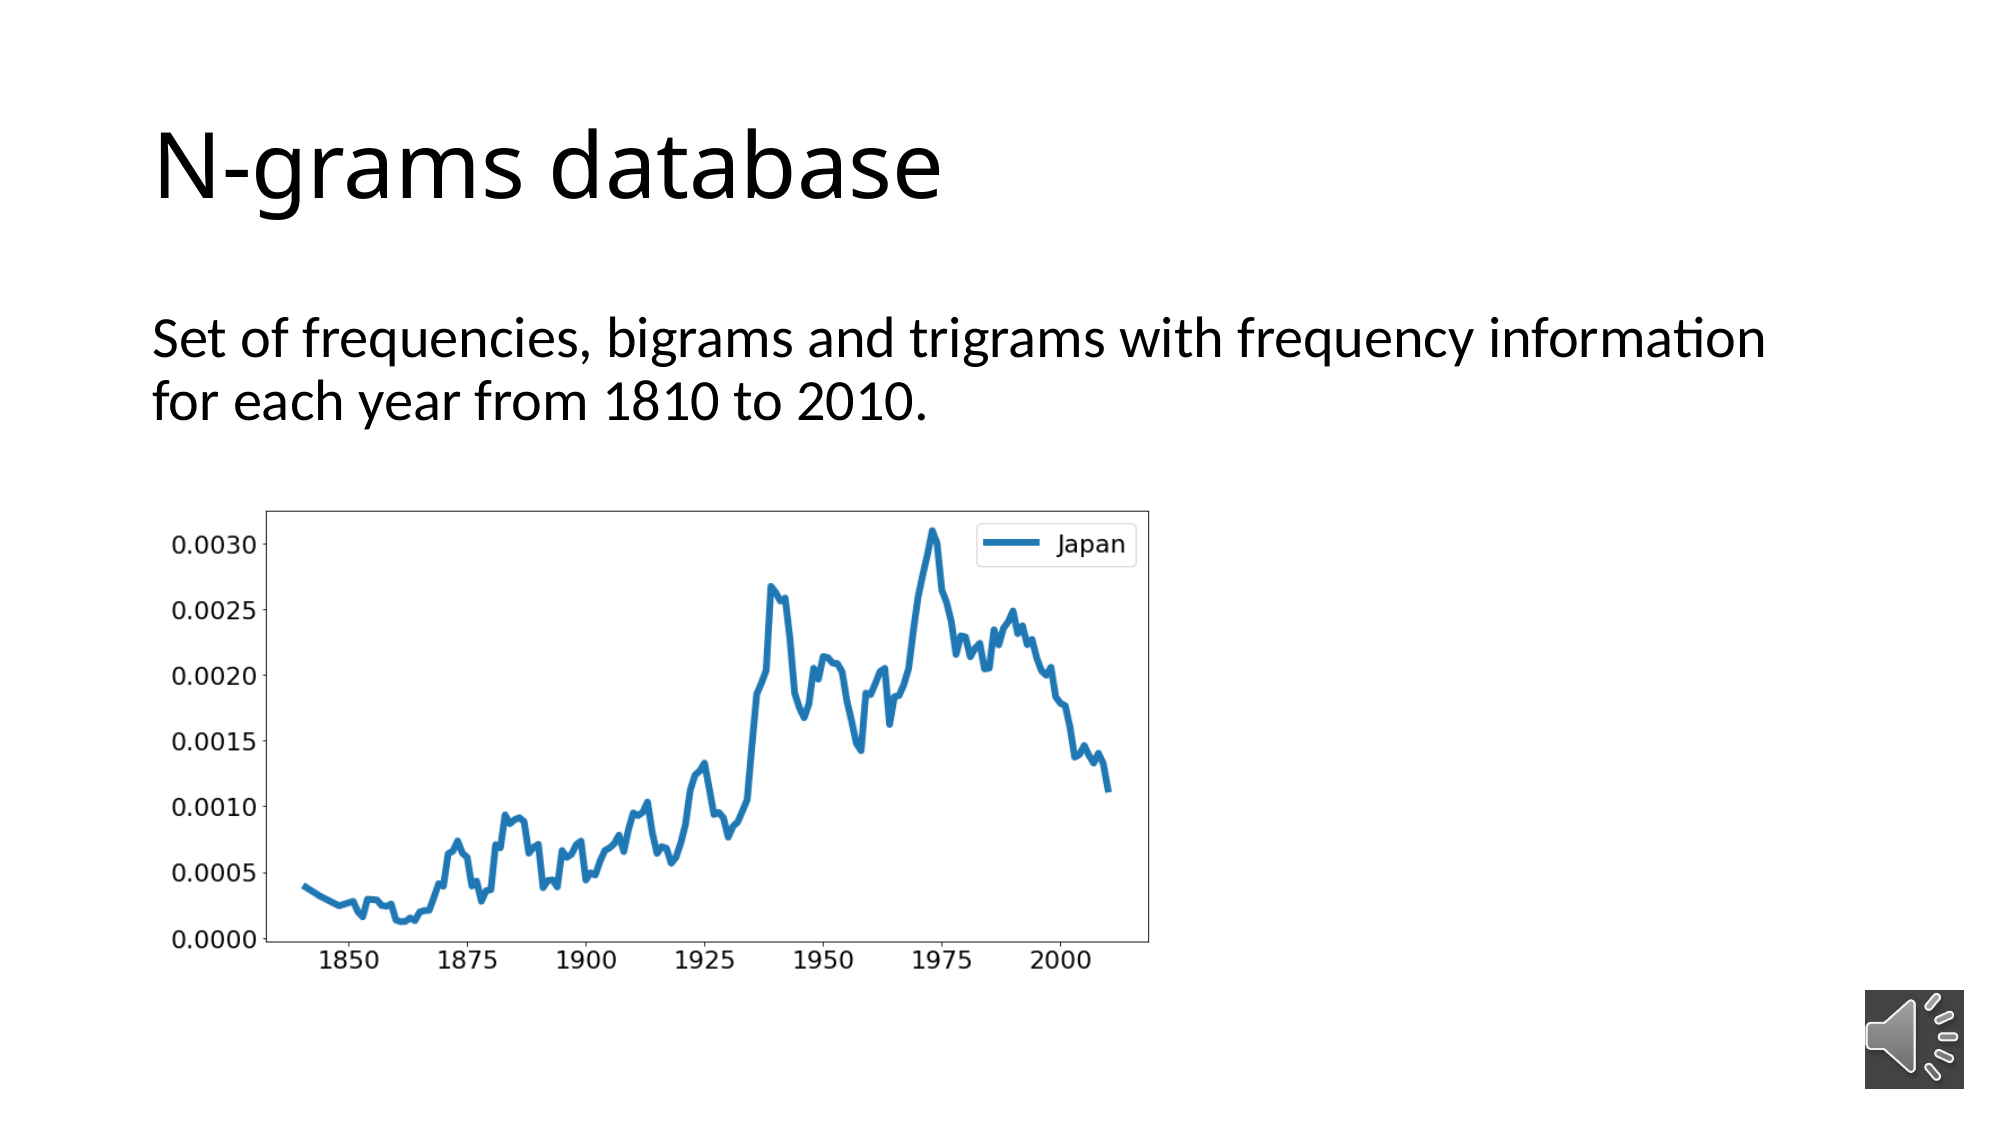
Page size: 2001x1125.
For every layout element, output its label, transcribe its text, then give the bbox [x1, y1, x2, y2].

picture [162, 504, 1156, 980]
picture [1864, 989, 1965, 1090]
list Set of frequencies, bigrams and trigrams with frequency information for each year from 1810 to 2010. [137, 299, 1863, 1014]
title N-grams database [137, 59, 1863, 278]
